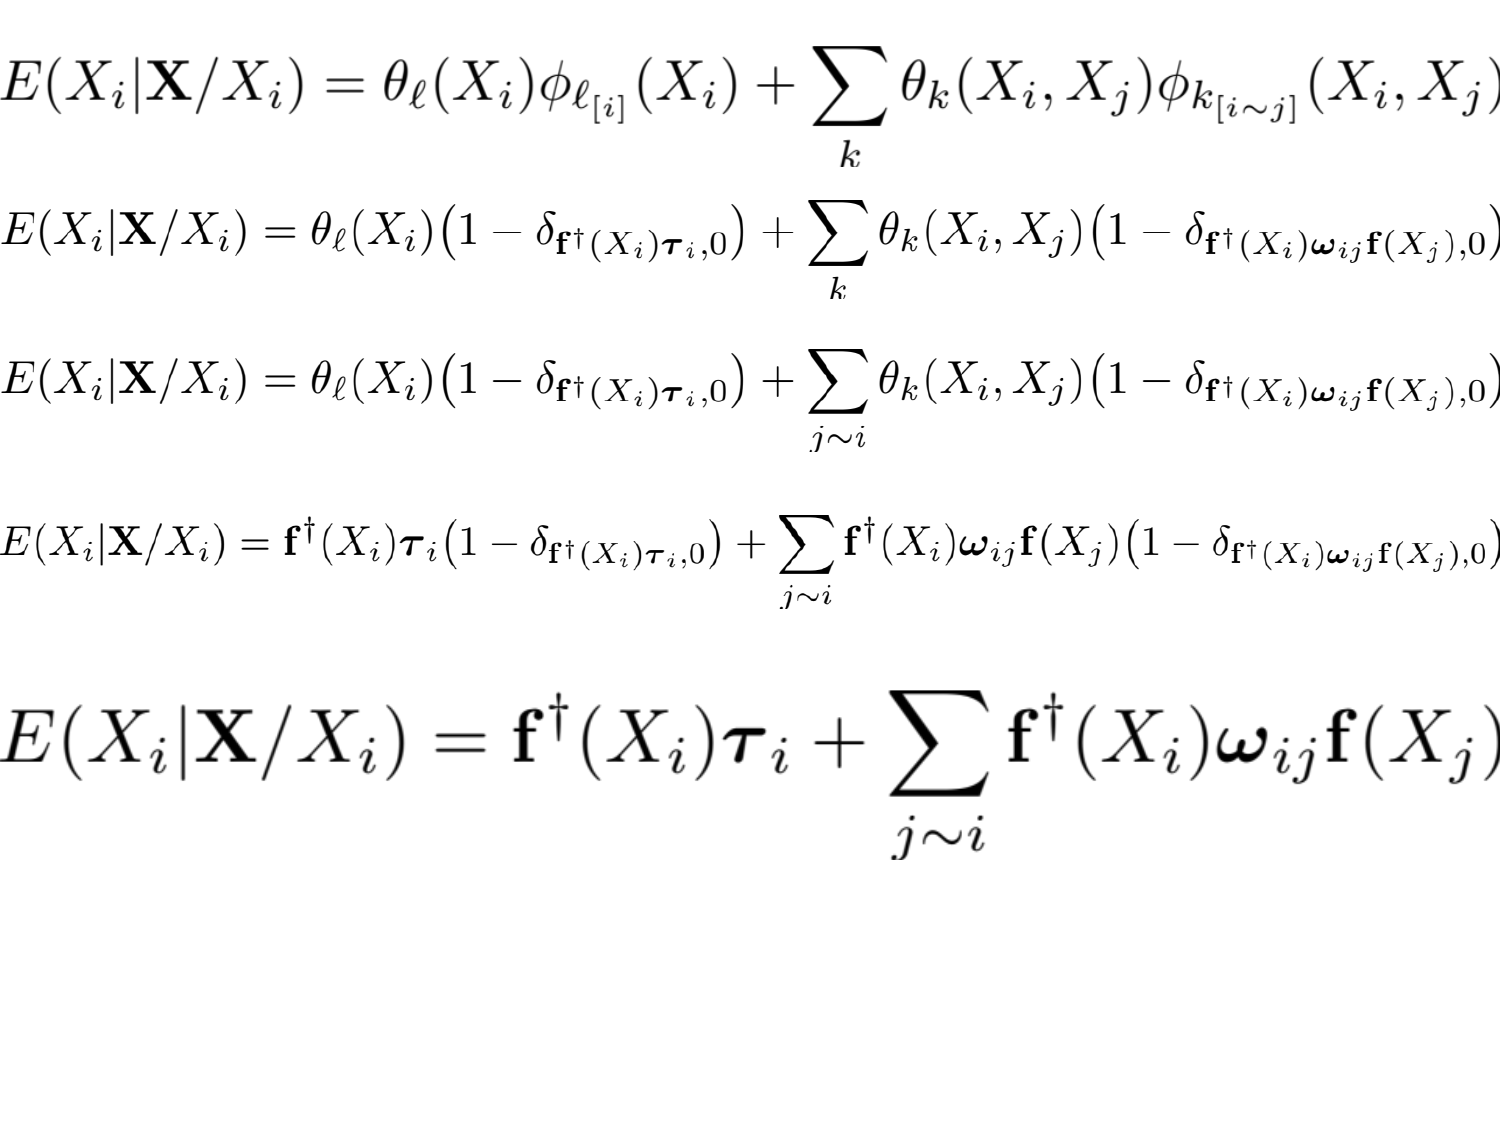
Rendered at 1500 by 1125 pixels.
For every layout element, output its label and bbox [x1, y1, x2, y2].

picture [0, 348, 1500, 453]
picture [0, 689, 1500, 860]
picture [0, 199, 1500, 299]
picture [0, 44, 1500, 167]
picture [0, 514, 1500, 609]
